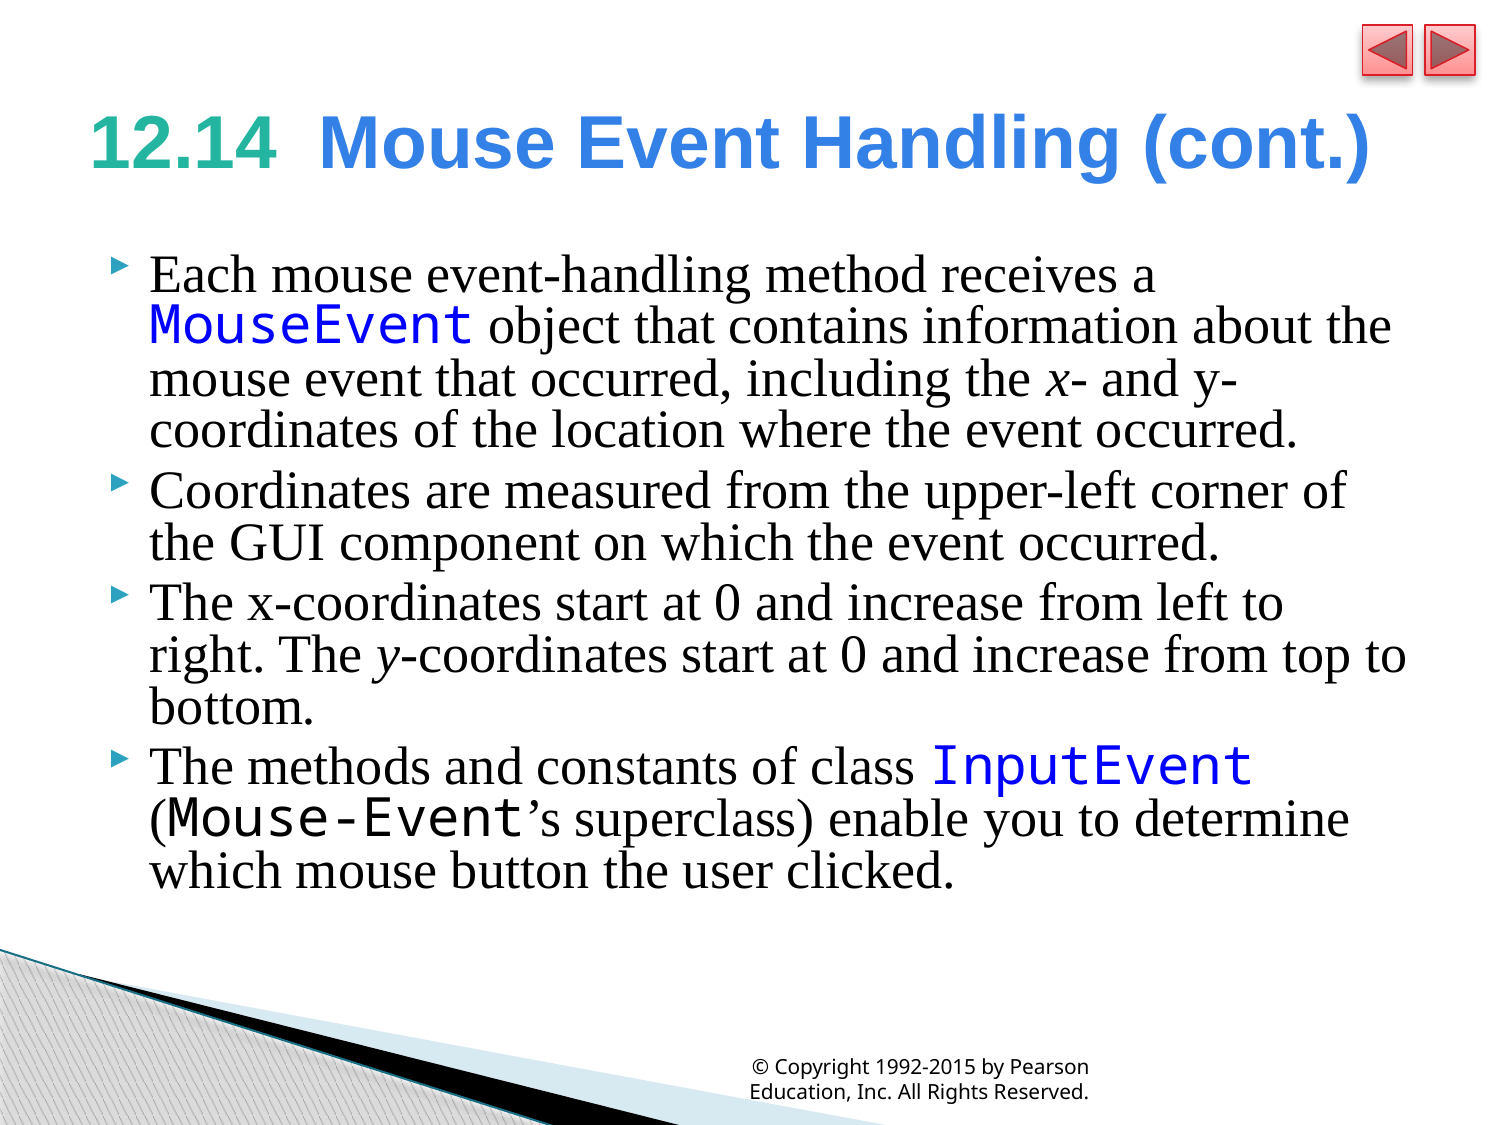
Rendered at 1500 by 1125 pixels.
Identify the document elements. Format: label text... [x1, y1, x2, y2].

footer © Copyright 1992-2015 by Pearson Education, Inc. All Rights Reserved. [650, 1051, 1105, 1112]
list Each mouse event-handling method receives a MouseEvent object that contains information about the mouse event that occurred, including the x- and y-coordinates of the location where the event occurred. Coordinates are measured from the upper-left corner of the GUI component on which the event occurred. The x-coordinates start at 0 and increase from left to right. The y-coordinates start at 0 and increase from top to bottom. The methods and constants of class InputEvent (Mouse-Event’s superclass) enable you to determine which mouse button the user clicked. [75, 242, 1425, 986]
title 12.14 Mouse Event Handling (cont.) [75, 45, 1425, 233]
